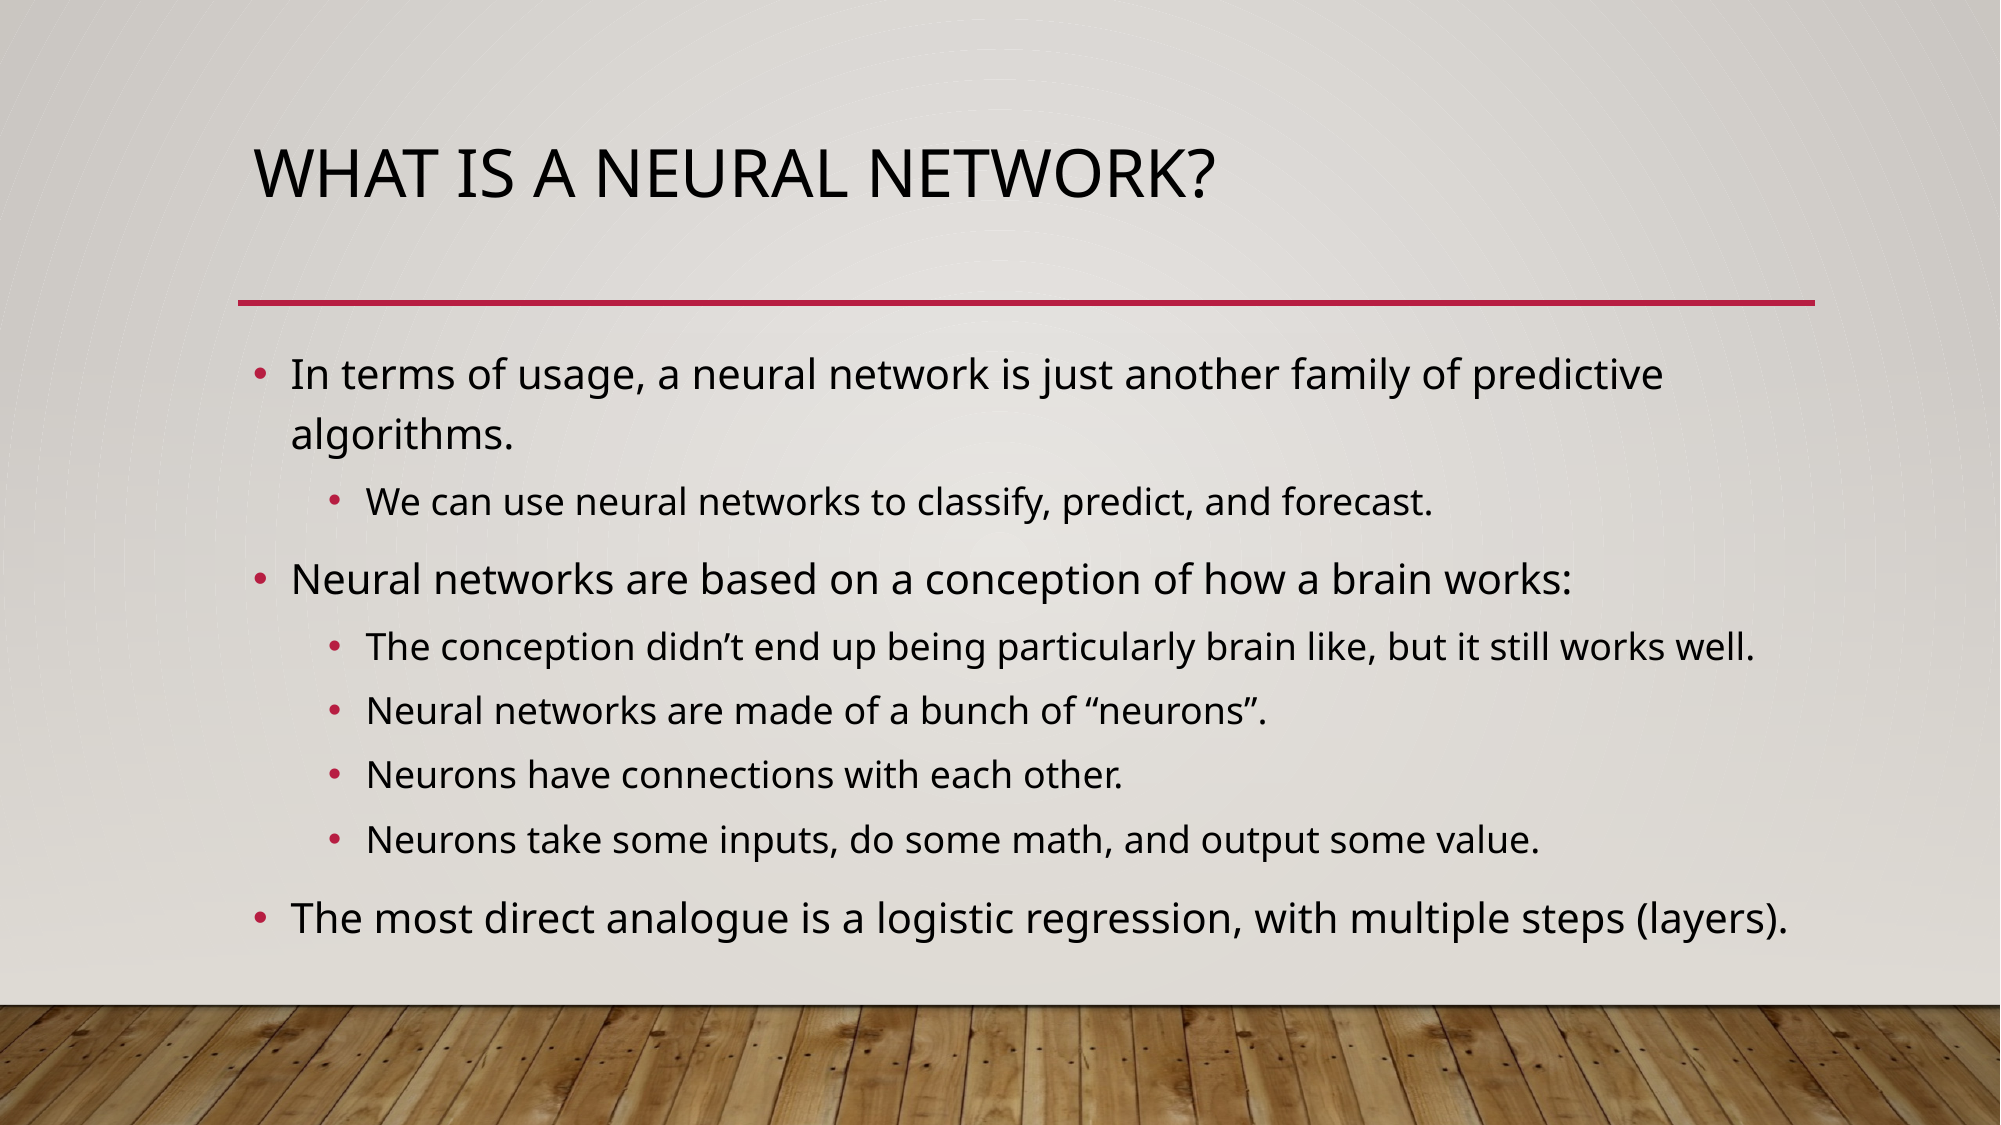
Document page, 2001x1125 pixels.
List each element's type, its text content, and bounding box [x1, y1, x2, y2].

picture [0, 1005, 2000, 1125]
list In terms of usage, a neural network is just another family of predictive algorithms. We can use neural networks to classify, predict, and forecast. Neural networks are based on a conception of how a brain works: The conception didn’t end up being particularly brain like, but it still works well. Neural networks are made of a bunch of “neurons”. Neurons have connections with each other. Neurons take some inputs, do some math, and output some value. The most direct analogue is a logistic regression, with multiple steps (layers). [238, 330, 1814, 993]
title What is a neural Network? [238, 131, 1814, 305]
